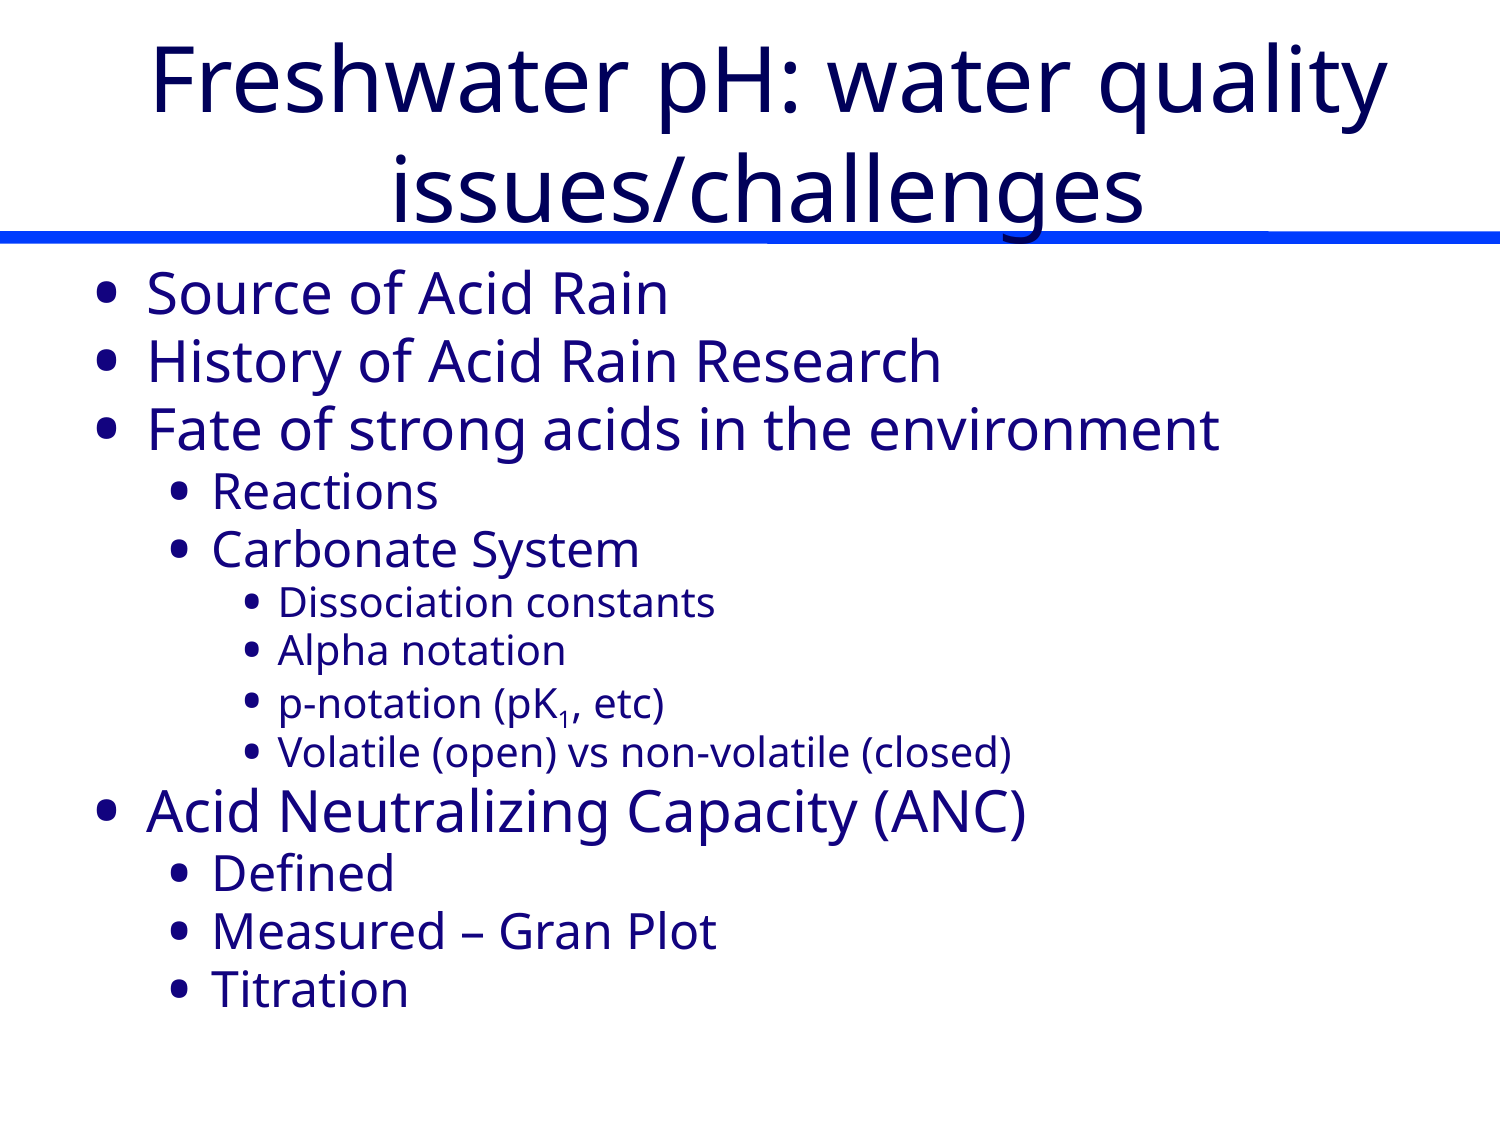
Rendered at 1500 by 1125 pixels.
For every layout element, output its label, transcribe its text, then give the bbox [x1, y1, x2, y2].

title Freshwater pH: water quality issues/challenges [75, 37, 1463, 225]
list Source of Acid Rain History of Acid Rain Research Fate of strong acids in the environment Reactions Carbonate System Dissociation constants Alpha notation p-notation (pK1, etc) Volatile (open) vs non-volatile (closed) Acid Neutralizing Capacity (ANC) Defined Measured – Gran Plot Titration [74, 262, 1426, 1006]
